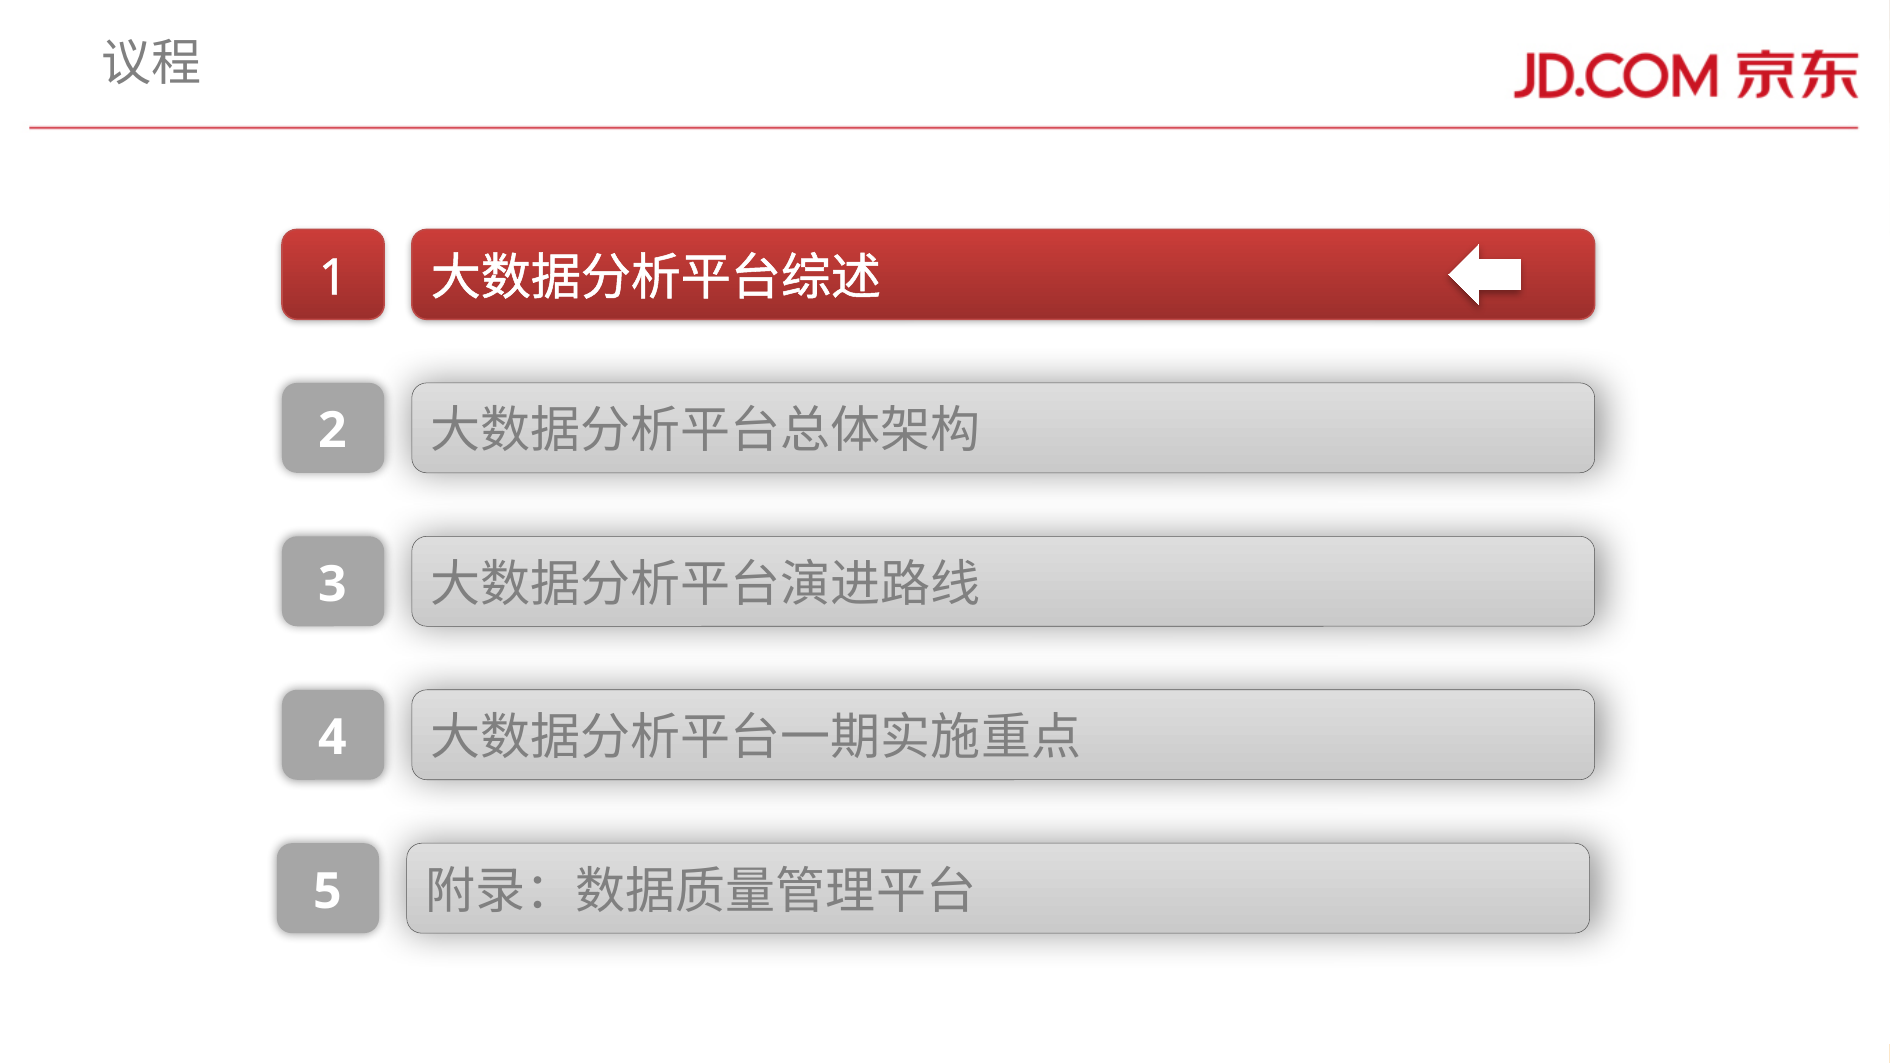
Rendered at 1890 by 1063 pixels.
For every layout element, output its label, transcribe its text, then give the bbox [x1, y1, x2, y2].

title 议程 [87, 23, 1421, 85]
text_box 大数据分析平台综述 [411, 228, 1596, 321]
picture [0, 0, 1890, 1063]
text_box 1 [281, 228, 385, 321]
text_box 大数据分析平台总体架构 [411, 382, 1595, 473]
text_box [1448, 244, 1521, 305]
text_box 5 [274, 841, 382, 936]
text_box 附录：数据质量管理平台 [406, 843, 1590, 934]
text_box 大数据分析平台一期实施重点 [411, 689, 1595, 780]
text_box 2 [279, 380, 387, 475]
text_box 3 [279, 534, 387, 629]
text_box 大数据分析平台演进路线 [411, 536, 1595, 627]
text_box 4 [279, 687, 387, 782]
